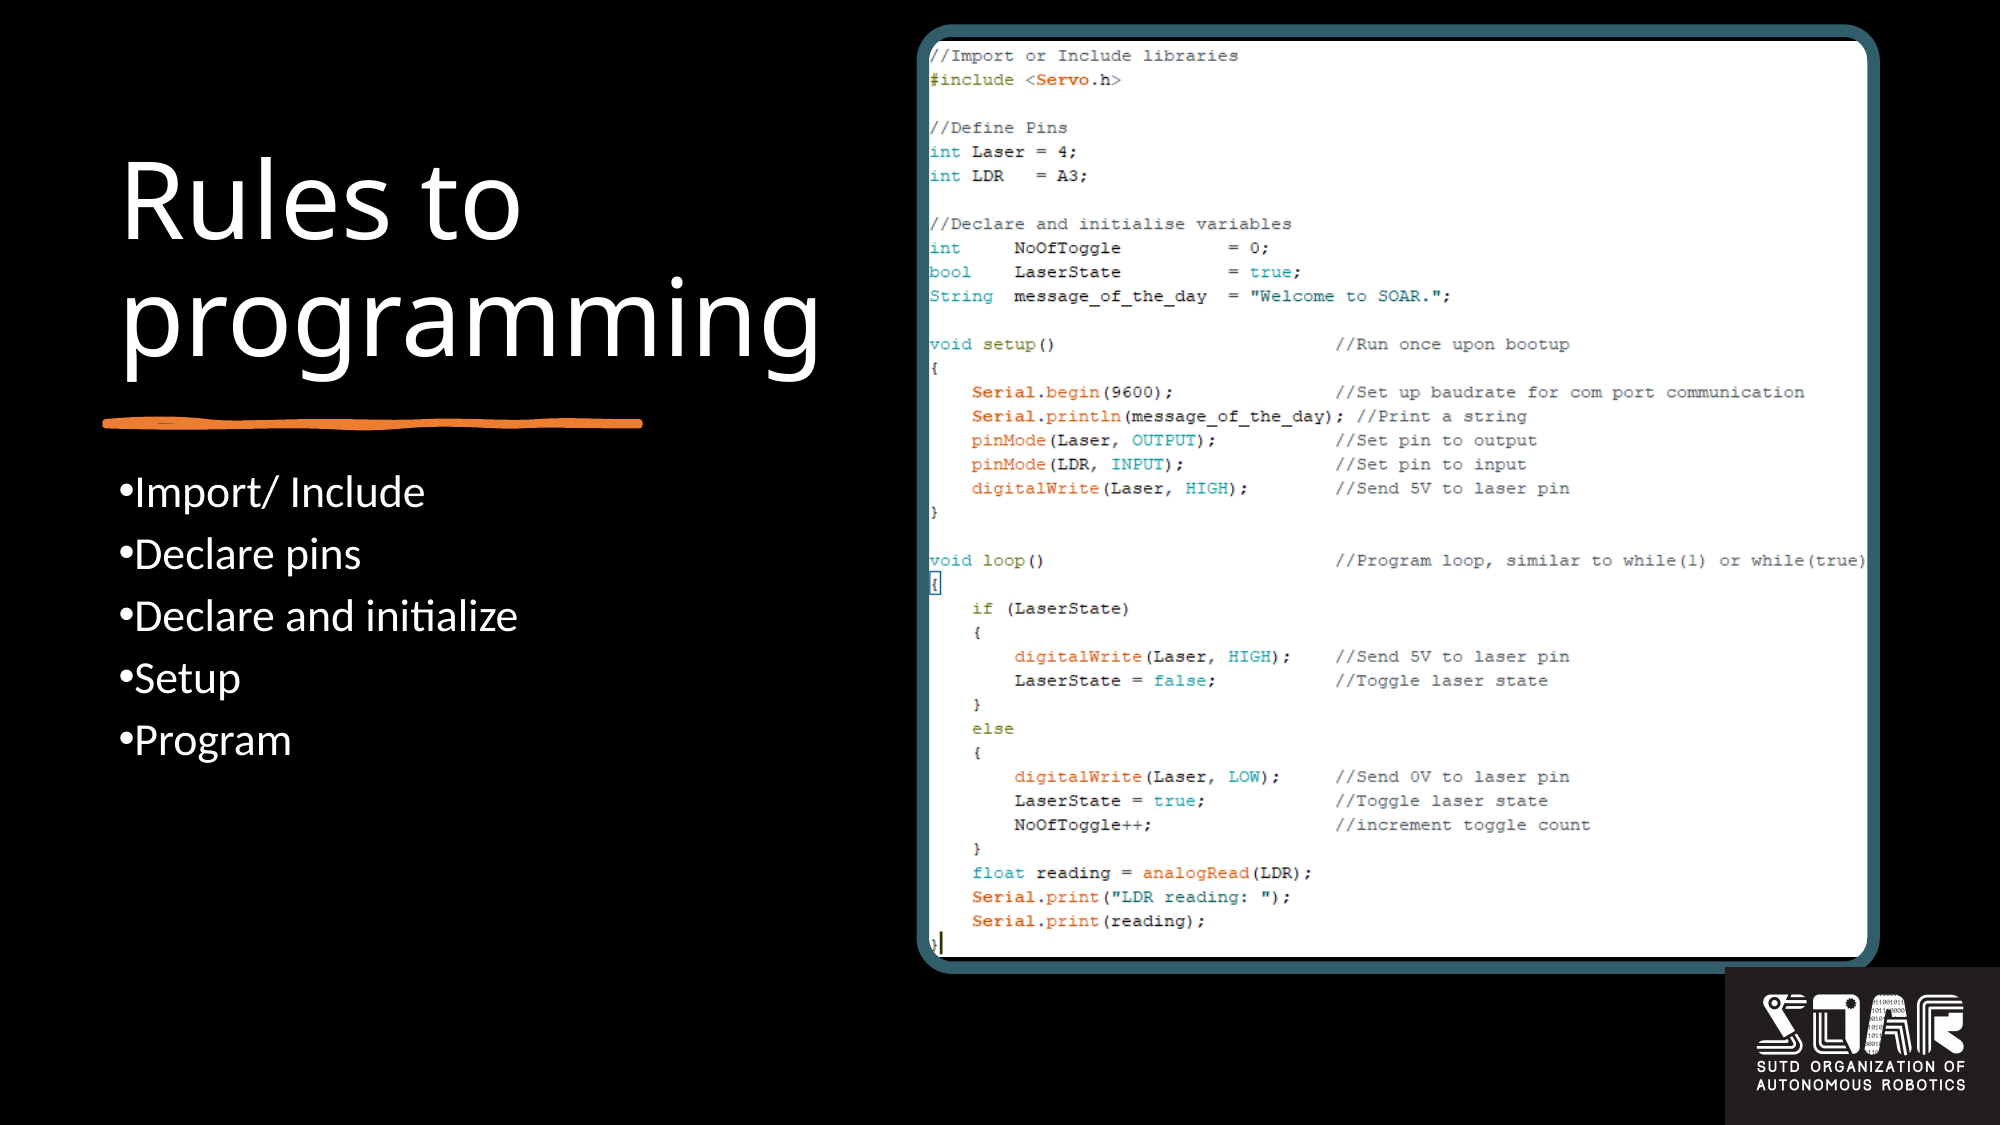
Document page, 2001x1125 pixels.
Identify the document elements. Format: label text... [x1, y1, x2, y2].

text_box [0, 0, 2000, 1125]
text_box Import/ Include Declare pins Declare and initialize Setup Program [103, 460, 666, 1020]
text_box [928, 957, 1868, 969]
title Rules to programming [103, 104, 855, 387]
picture [924, 41, 1873, 957]
picture [1725, 967, 2000, 1125]
text_box [928, 29, 1868, 41]
text_box [104, 418, 641, 429]
